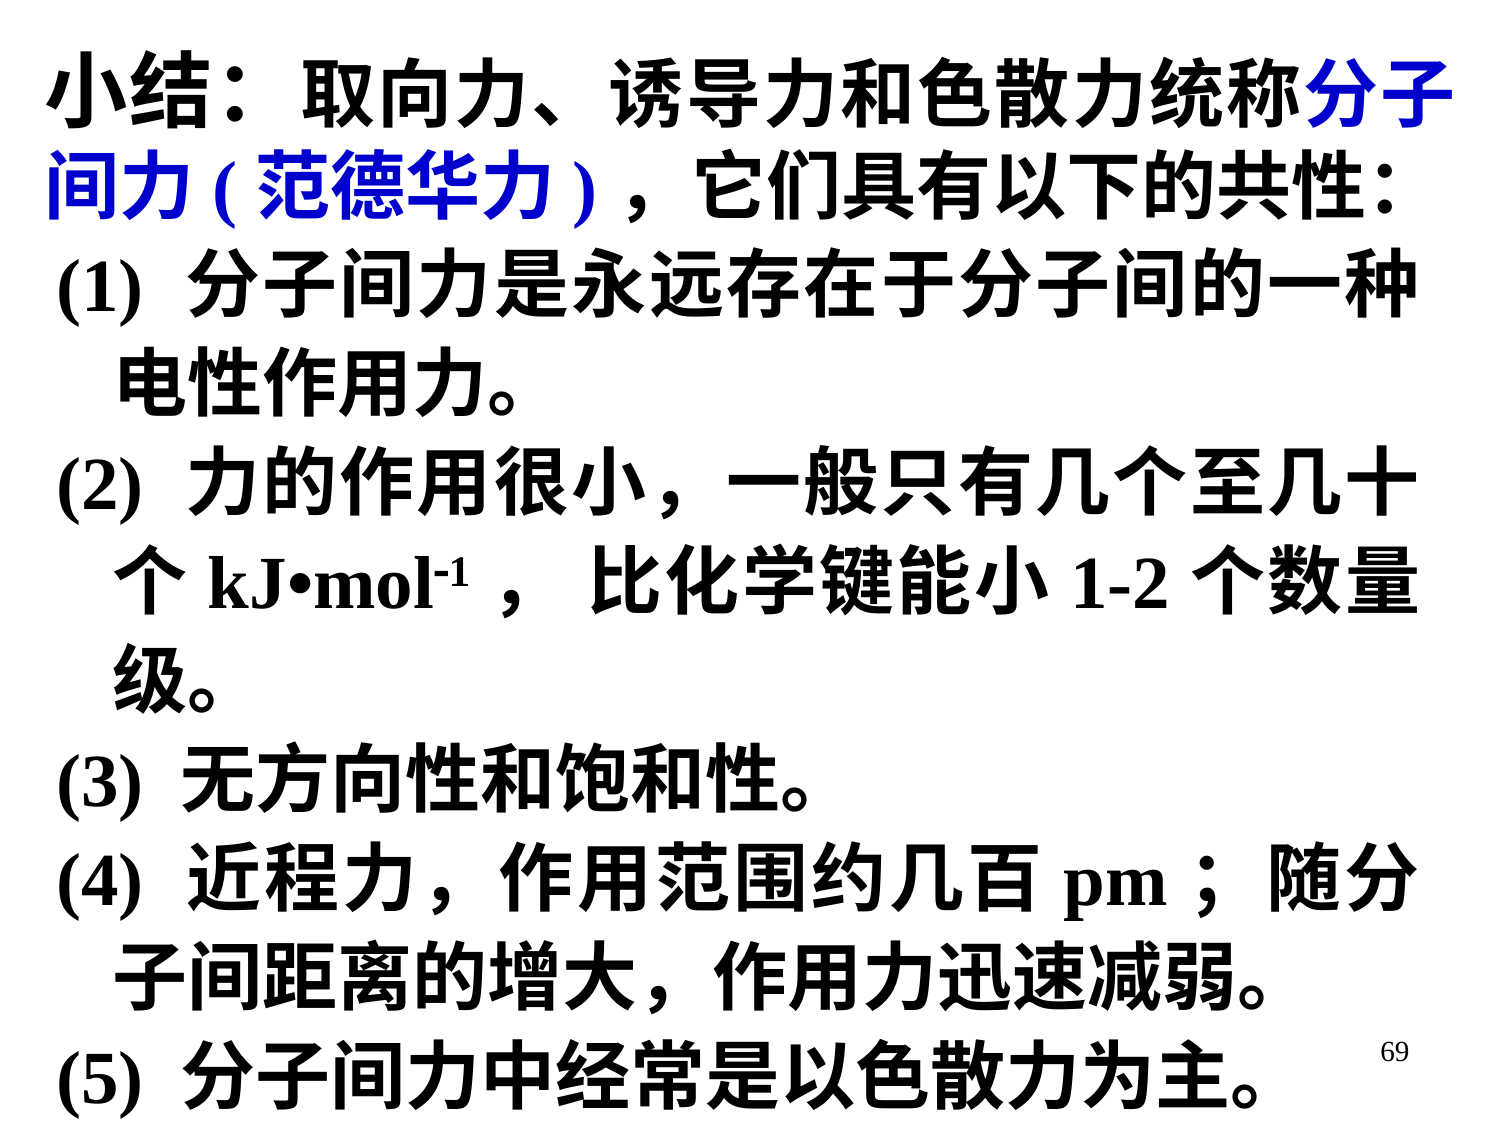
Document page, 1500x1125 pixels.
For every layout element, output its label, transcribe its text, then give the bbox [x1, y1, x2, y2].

list (1) 分子间力是永远存在于分子间的一种电性作用力。 (2) 力的作用很小，一般只有几个至几十个kJ•mol1， 比化学键能小1-2个数量级。 (3) 无方向性和饱和性。 (4) 近程力，作用范围约几百pm；随分子间距离的增大，作用力迅速减弱。 (5) 分子间力中经常是以色散力为主。 [41, 236, 1436, 1000]
slide_number 69 [1074, 1024, 1425, 1103]
text_box 小结：取向力、诱导力和色散力统称分子间力(范德华力)，它们具有以下的共性： [29, 31, 1471, 236]
